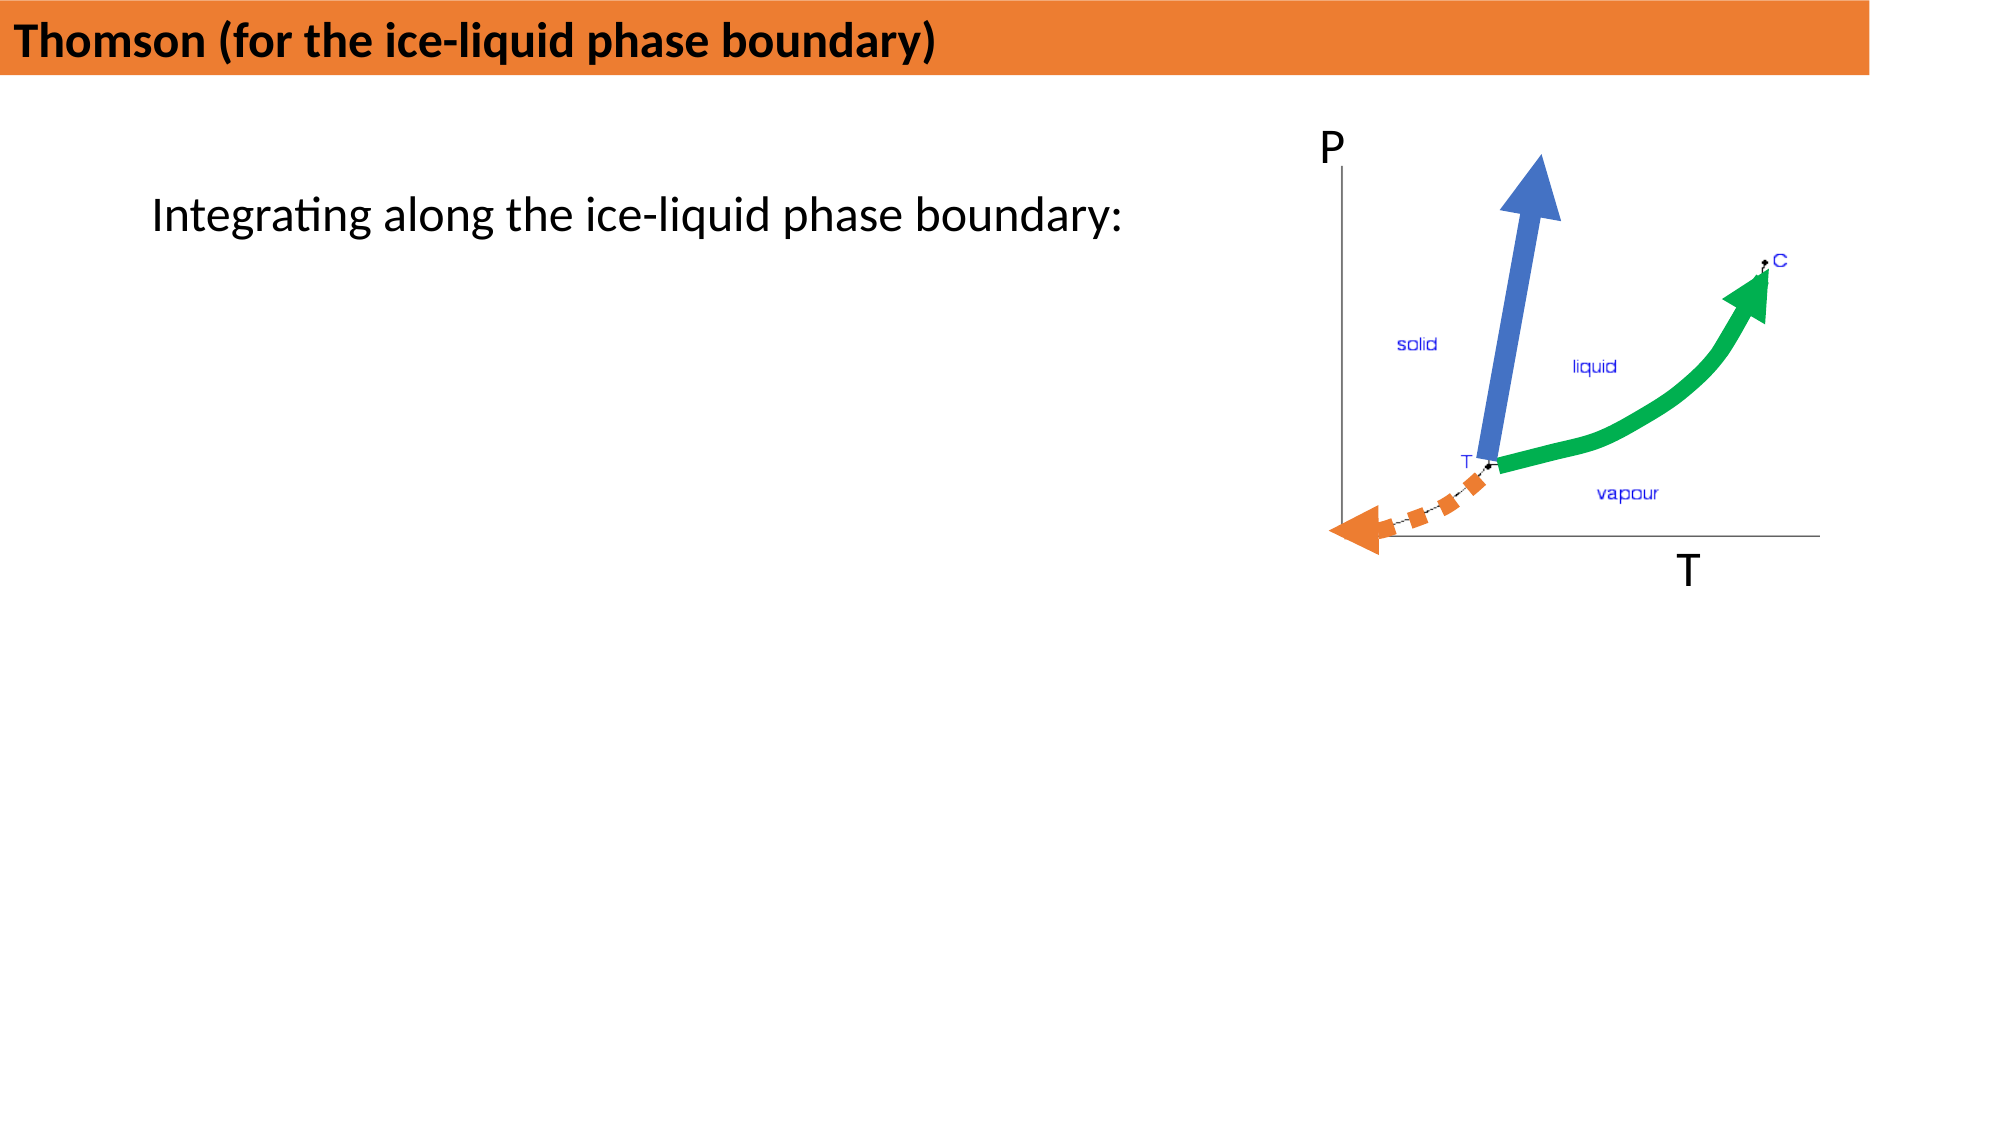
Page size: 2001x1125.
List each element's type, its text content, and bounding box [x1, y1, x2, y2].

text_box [1303, 106, 1820, 598]
text_box Thomson (for the ice-liquid phase boundary) [0, 0, 1870, 76]
